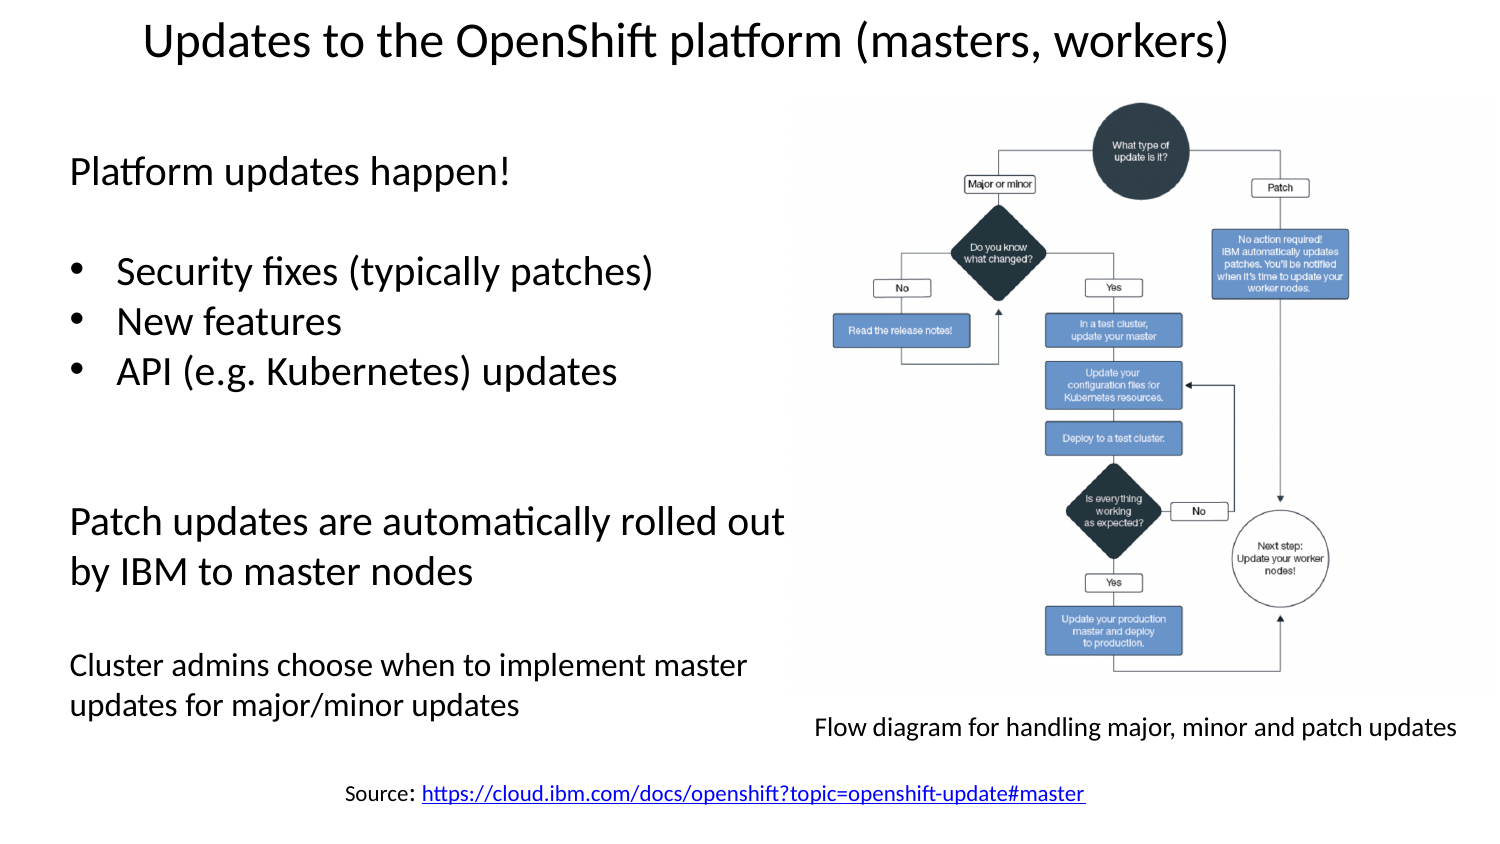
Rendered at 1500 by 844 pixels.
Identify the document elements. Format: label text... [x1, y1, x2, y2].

picture [771, 93, 1500, 698]
text_box Platform updates happen! Security fixes (typically patches) New features API (e.g. Kubernetes) updates Patch updates are automatically rolled out by IBM to master nodes Cluster admins choose when to implement master updates for major/minor updates [62, 135, 826, 781]
text_box Flow diagram for handling major, minor and patch updates [826, 701, 1465, 782]
text_box Source: https://cloud.ibm.com/docs/openshift?topic=openshift-update#master [337, 766, 1094, 815]
text_box Updates to the OpenShift platform (masters, workers) [135, 0, 1238, 135]
